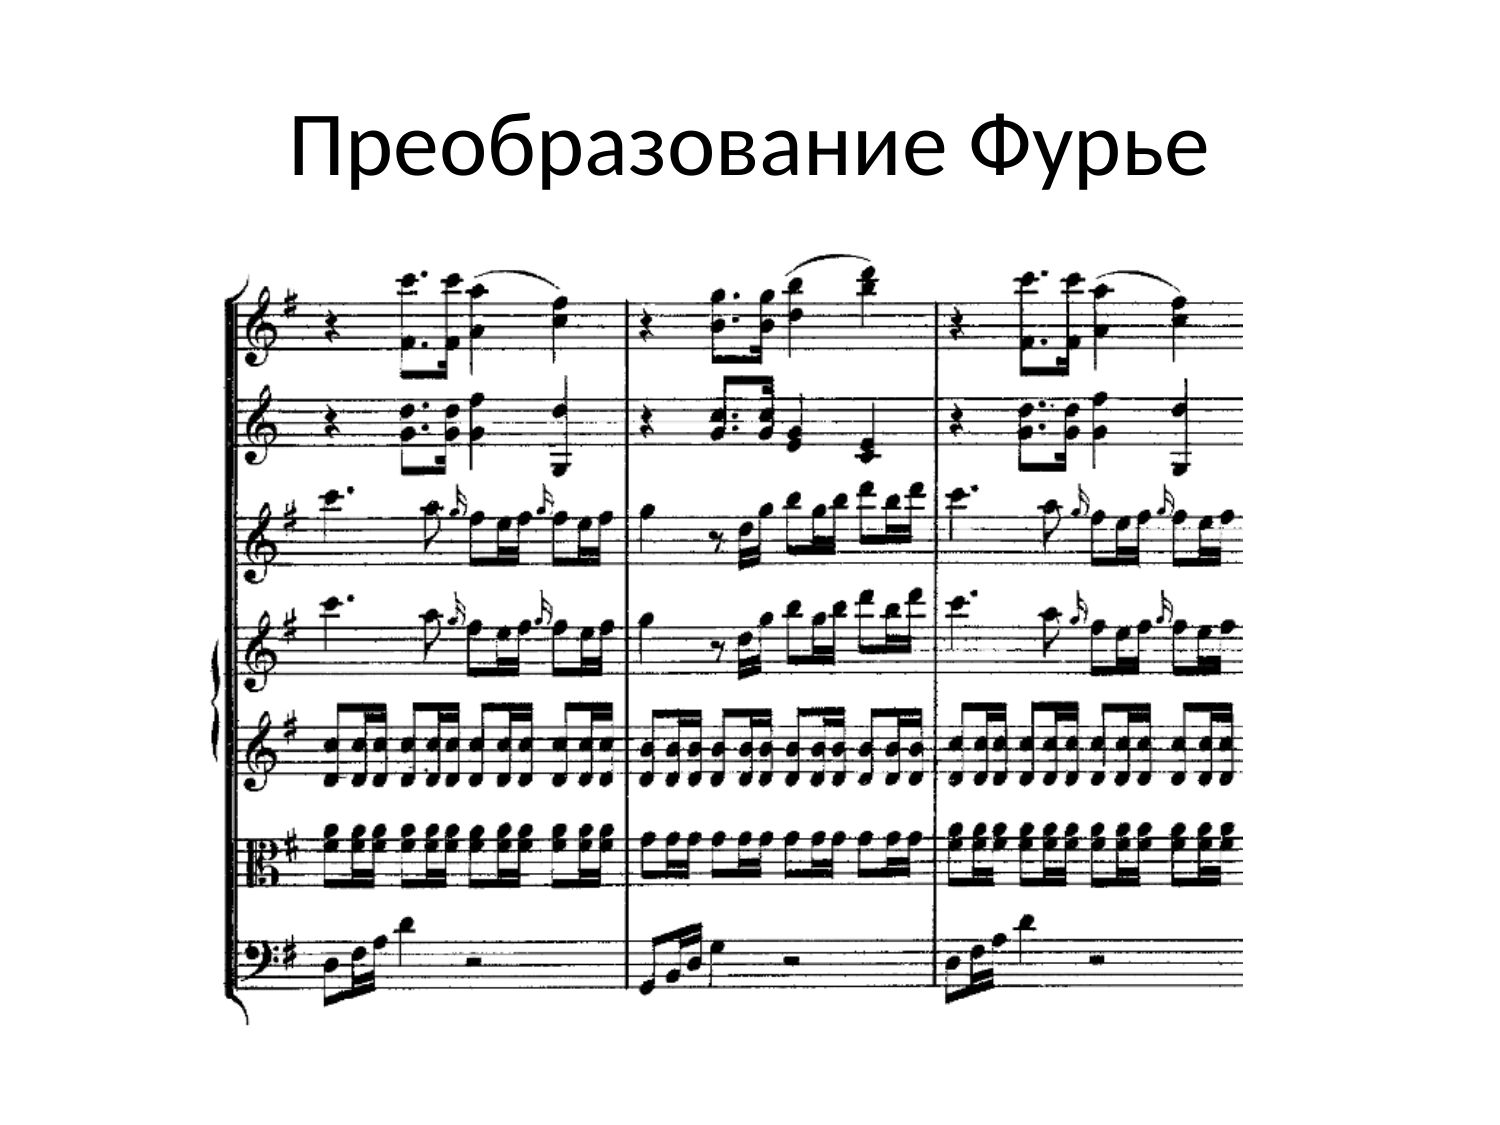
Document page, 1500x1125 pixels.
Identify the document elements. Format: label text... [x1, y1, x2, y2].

picture [203, 231, 1244, 1037]
title Преобразование Фурье [75, 45, 1425, 233]
